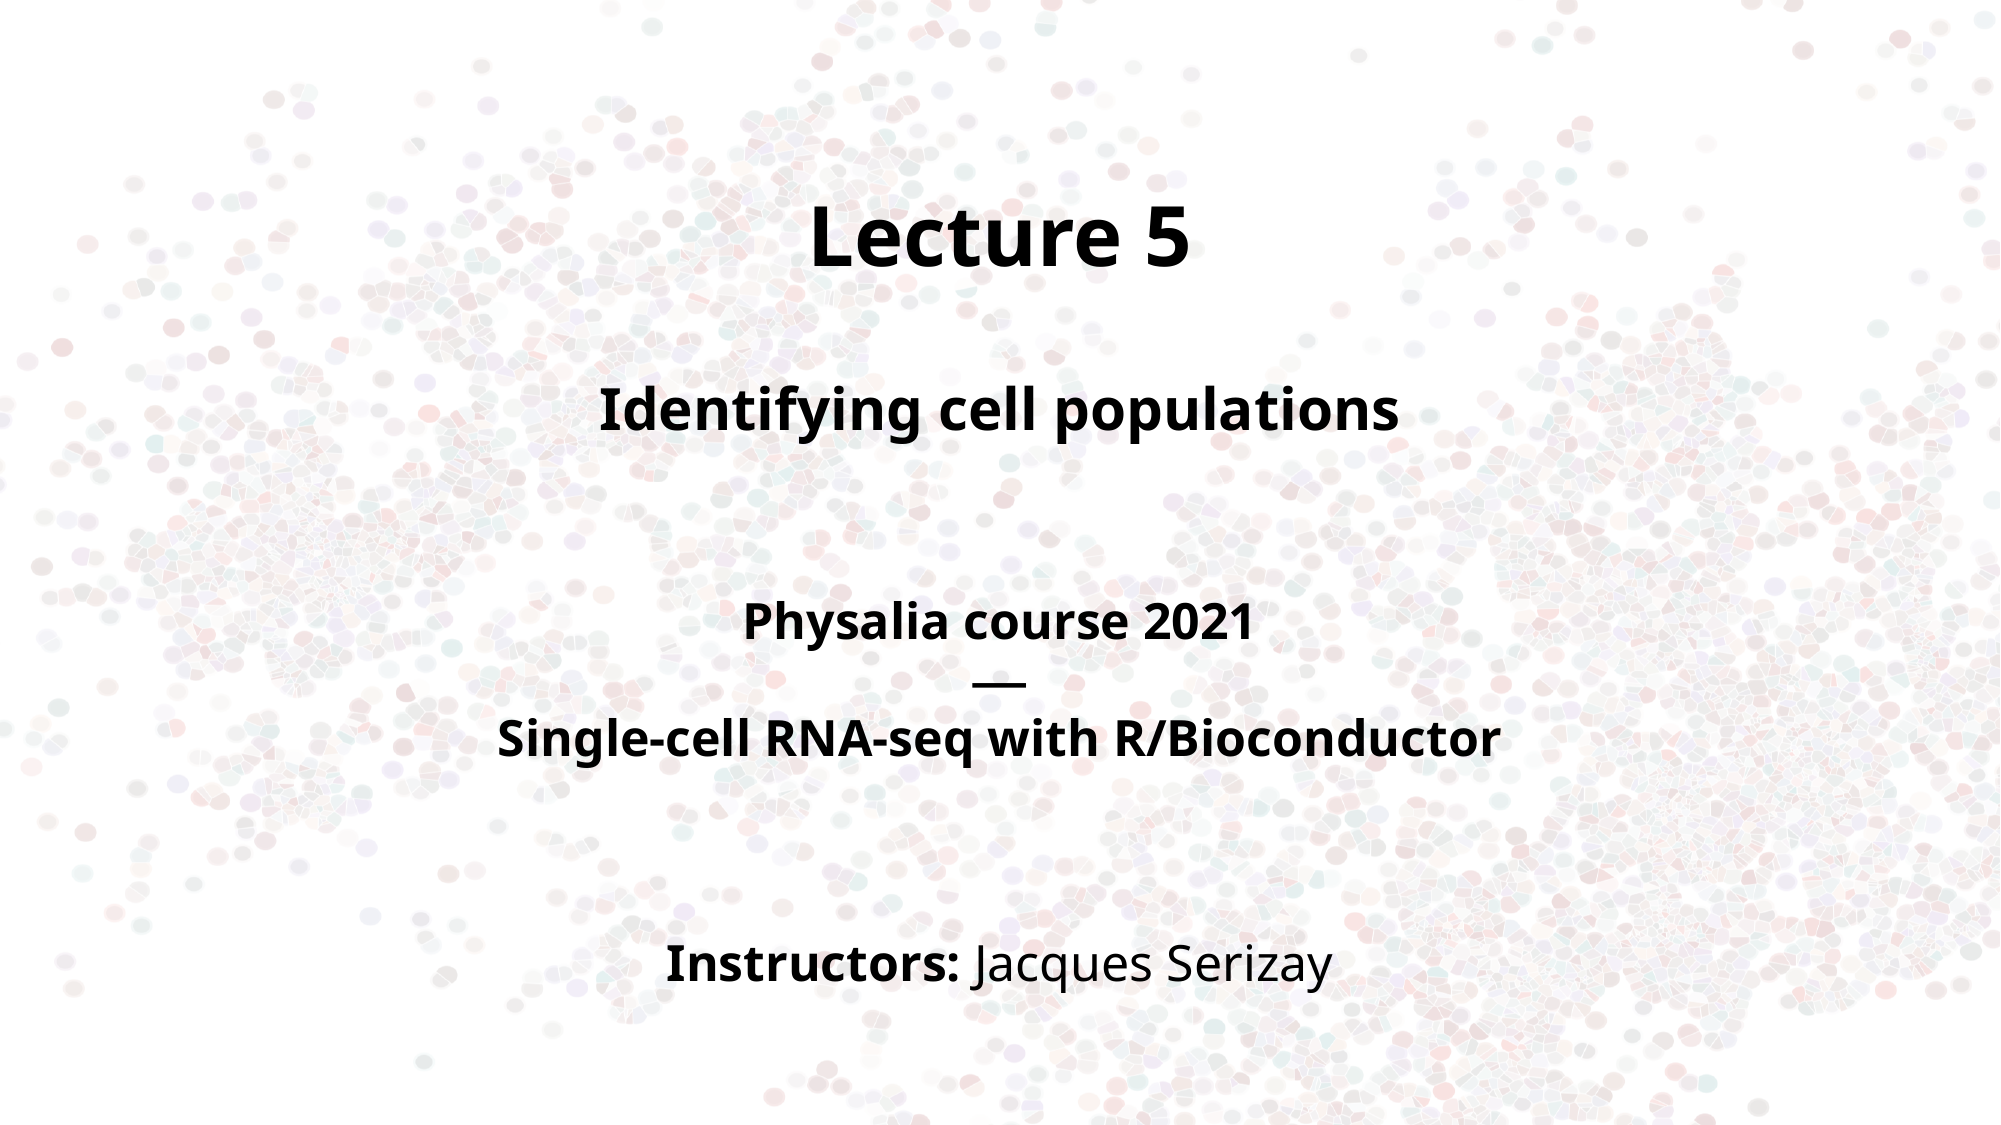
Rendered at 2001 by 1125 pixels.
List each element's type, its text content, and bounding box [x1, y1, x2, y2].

title Lecture 5 Identifying cell populations [294, 37, 1705, 450]
subtitle Physalia course 2021 — Single-cell RNA-seq with R/Bioconductor Instructors: Jacques Serizay [249, 589, 1750, 1086]
